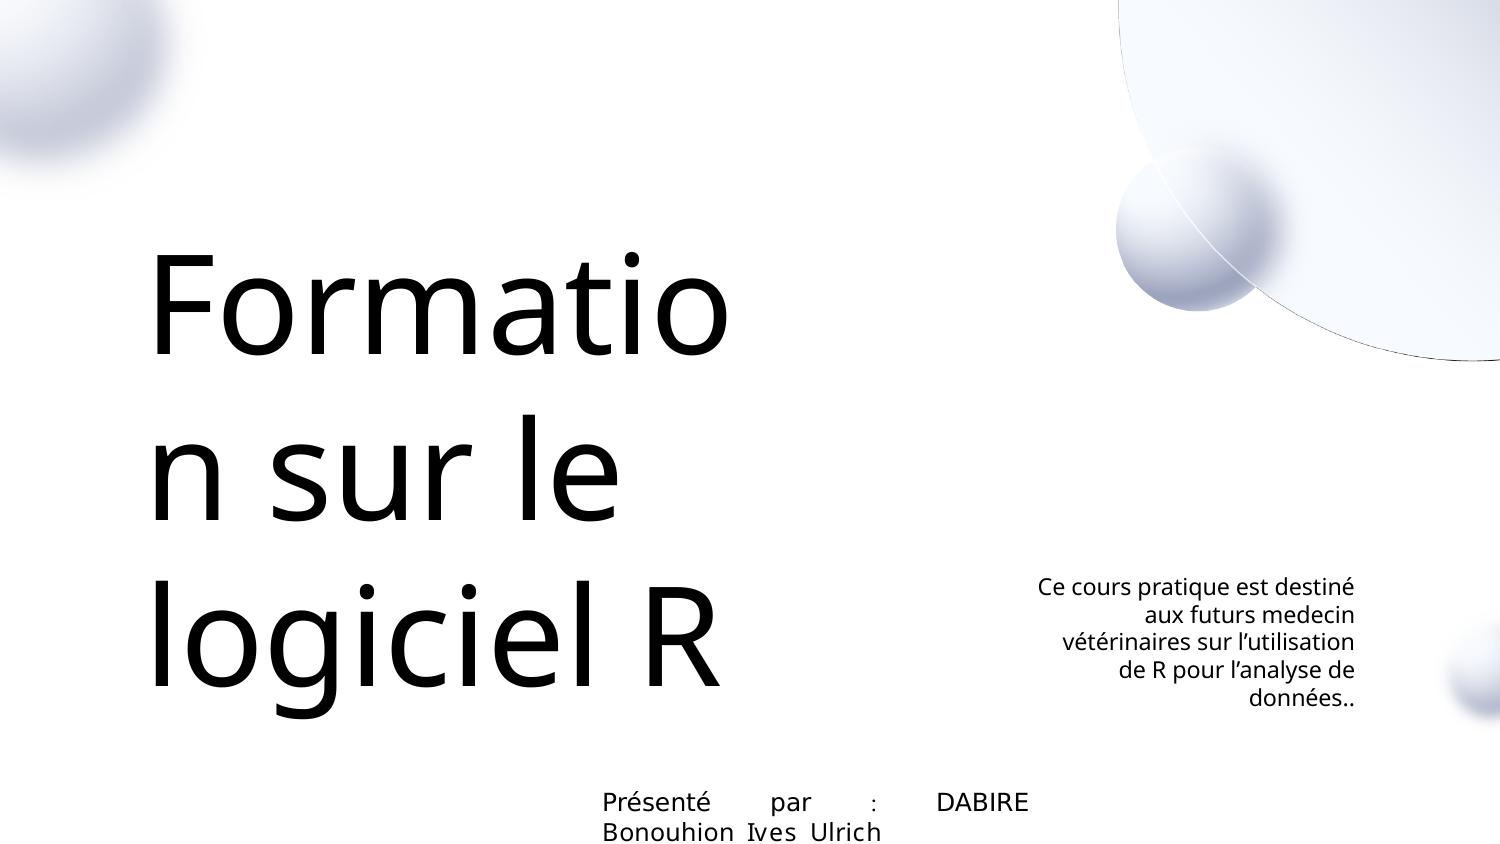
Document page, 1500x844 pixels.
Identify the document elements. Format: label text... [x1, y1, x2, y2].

subtitle Ce cours pratique est destiné aux futurs medecin vétérinaires sur l’utilisation de R pour l’analyse de données.. [988, 556, 1371, 727]
title Formation sur le logiciel R [129, 196, 812, 730]
picture [1403, 579, 1500, 764]
picture [1066, 0, 1500, 381]
subtitle Présenté par : DABIRE Bonouhion Ives Ulrich [549, 771, 1045, 825]
